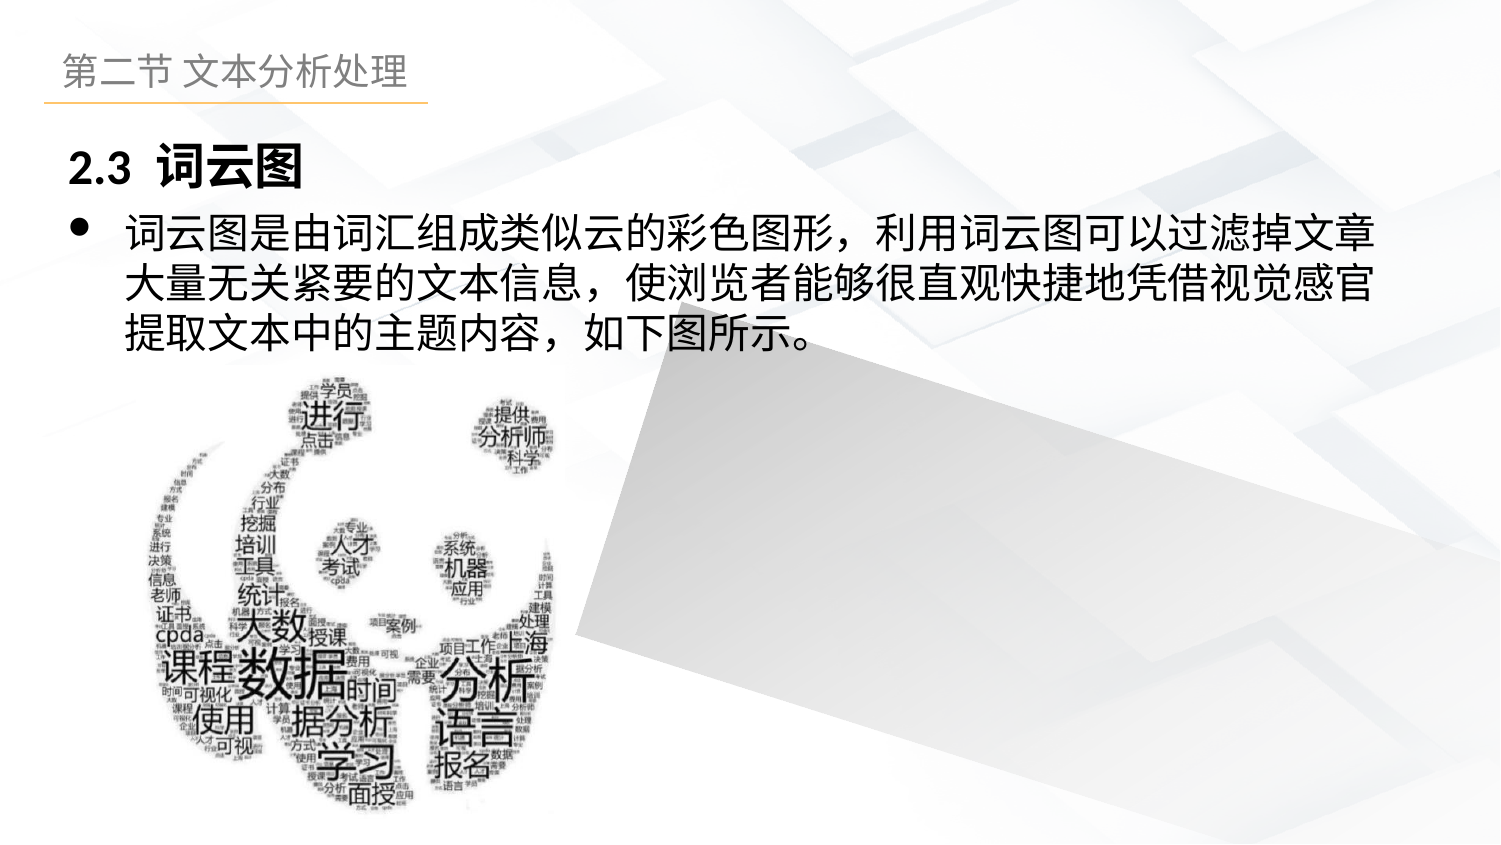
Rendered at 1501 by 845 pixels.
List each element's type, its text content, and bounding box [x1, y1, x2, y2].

text_box 2.3 词云图 词云图是由词汇组成类似云的彩色图形，利用词云图可以过滤掉文章大量无关紧要的文本信息，使浏览者能够很直观快捷地凭借视觉感官提取文本中的主题内容，如下图所示。 [53, 126, 1424, 364]
picture [136, 365, 565, 823]
text_box [574, 364, 1501, 844]
